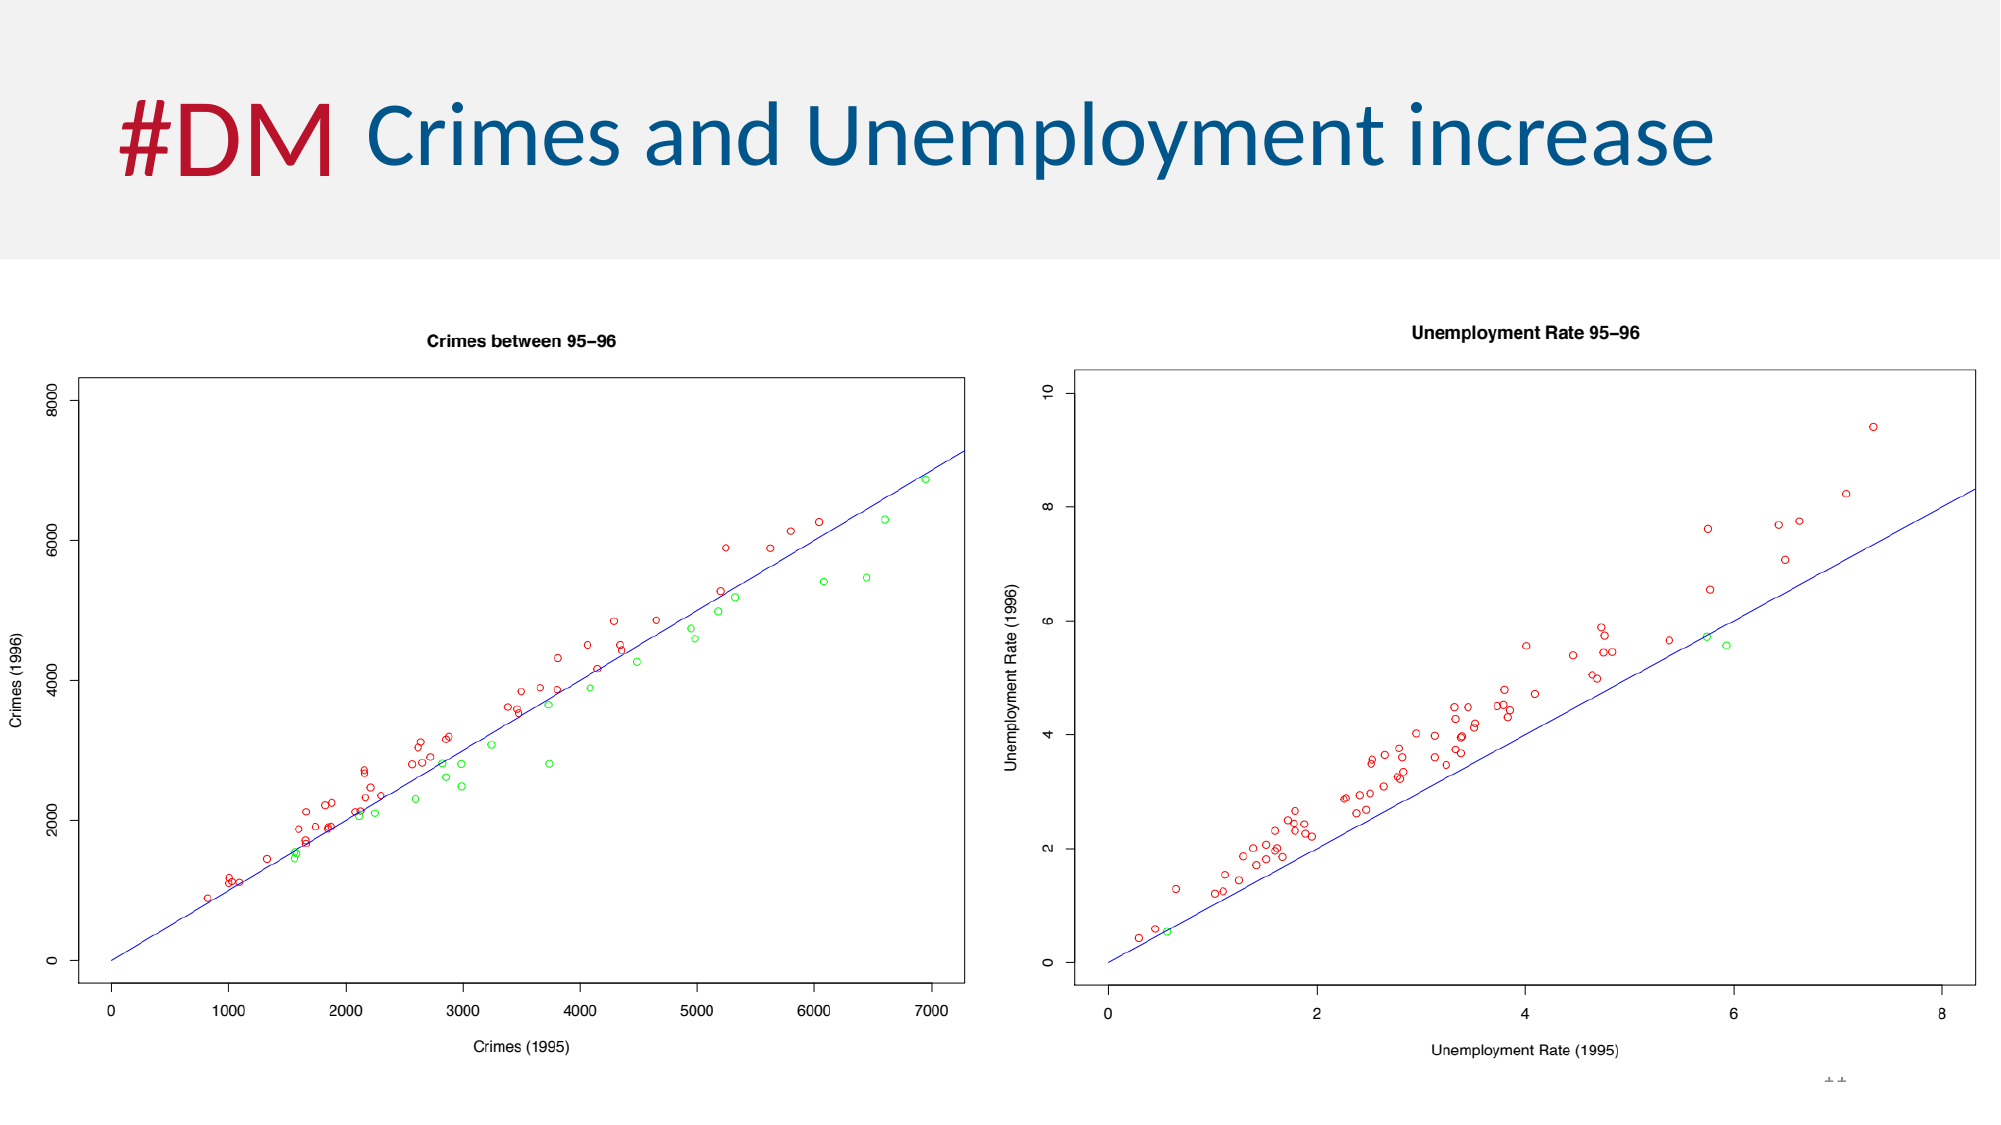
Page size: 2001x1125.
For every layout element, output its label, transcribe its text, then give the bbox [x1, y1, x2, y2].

slide_number 11 [1412, 1077, 1863, 1103]
text_box #DM [102, 56, 376, 207]
text_box [0, 0, 2000, 260]
picture [4, 294, 2000, 1077]
text_box Crimes and Unemployment increase [351, 66, 1734, 192]
